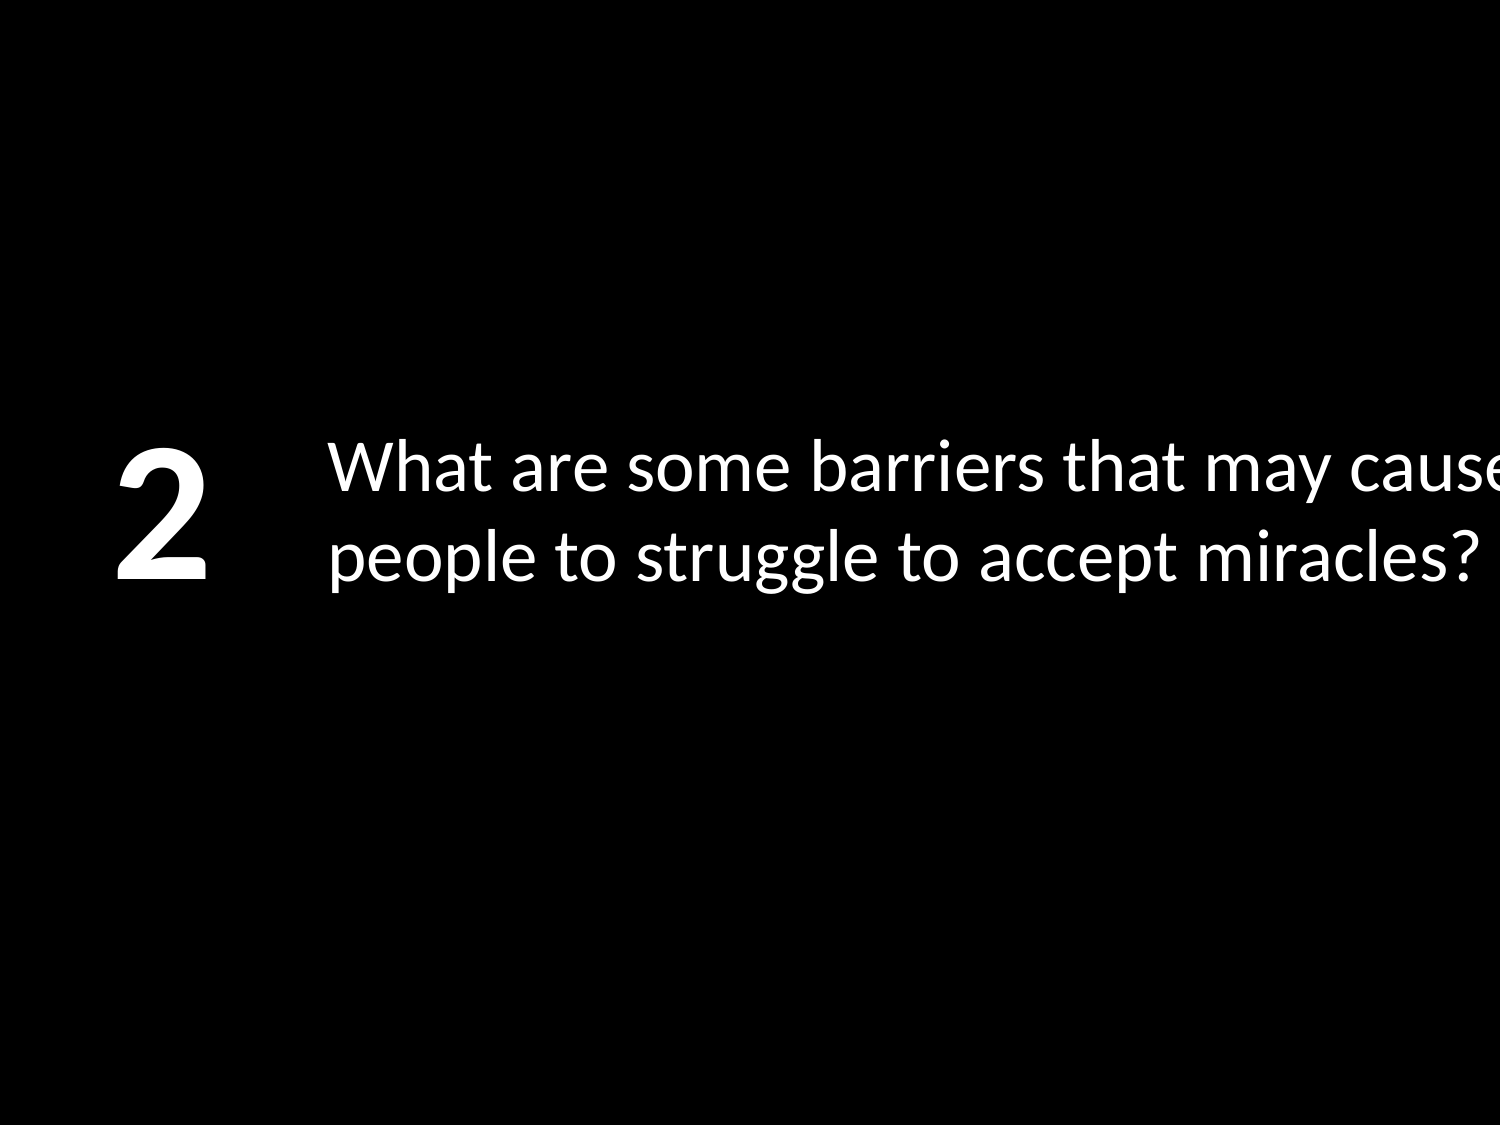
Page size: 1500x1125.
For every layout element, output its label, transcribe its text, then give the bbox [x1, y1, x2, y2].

title What are some barriers that may cause people to struggle to accept miracles? [312, 412, 1500, 600]
list 2 [0, 262, 213, 738]
